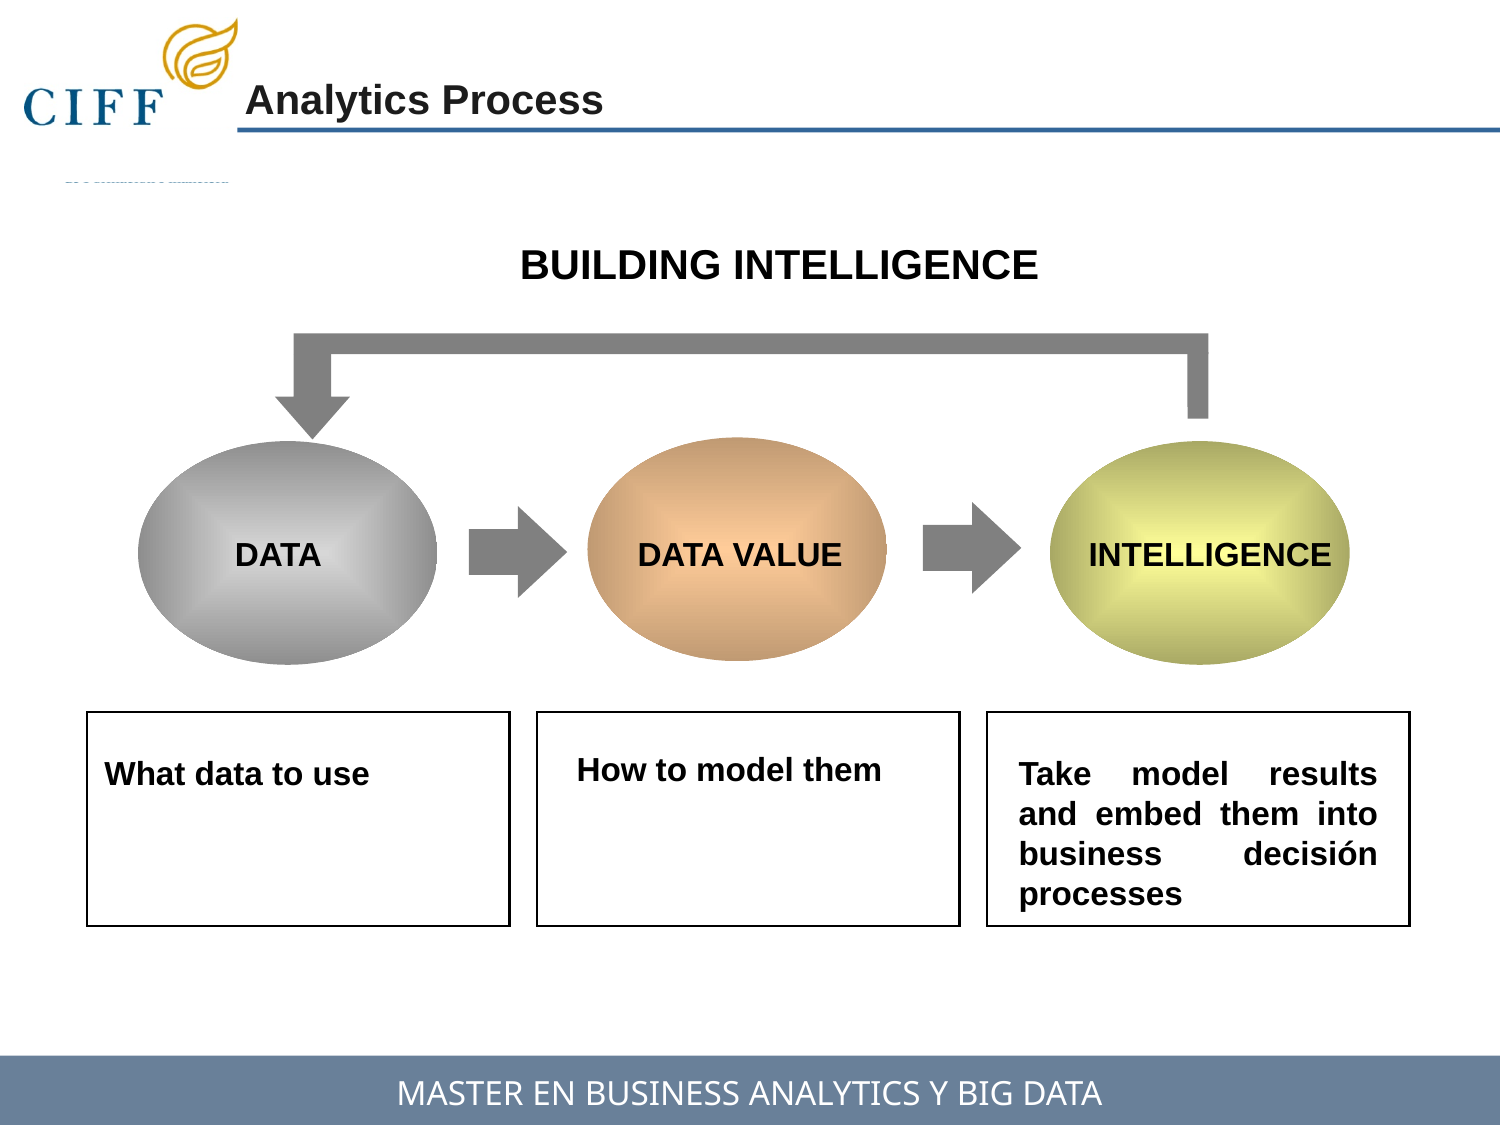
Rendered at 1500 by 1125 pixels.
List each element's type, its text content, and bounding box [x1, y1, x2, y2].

text_box [1049, 441, 1346, 665]
text_box How to model them [561, 741, 936, 796]
text_box [87, 712, 510, 926]
text_box [922, 502, 1022, 594]
text_box BUILDING INTELLIGENCE [506, 231, 1054, 296]
text_box Analytics Process [229, 0, 1484, 131]
picture [24, 17, 229, 129]
text_box Take model results and embed them into business decisión processes [1003, 744, 1393, 919]
text_box [537, 712, 960, 926]
text_box [587, 437, 887, 662]
text_box DATA VALUE [623, 526, 863, 580]
text_box DATA [221, 526, 375, 580]
text_box What data to use [89, 744, 503, 800]
text_box [468, 506, 568, 598]
text_box INTELLIGENCE [1074, 526, 1350, 580]
text_box [472, 205, 1125, 292]
text_box [138, 441, 438, 665]
text_box [987, 712, 1410, 926]
text_box [274, 354, 350, 440]
